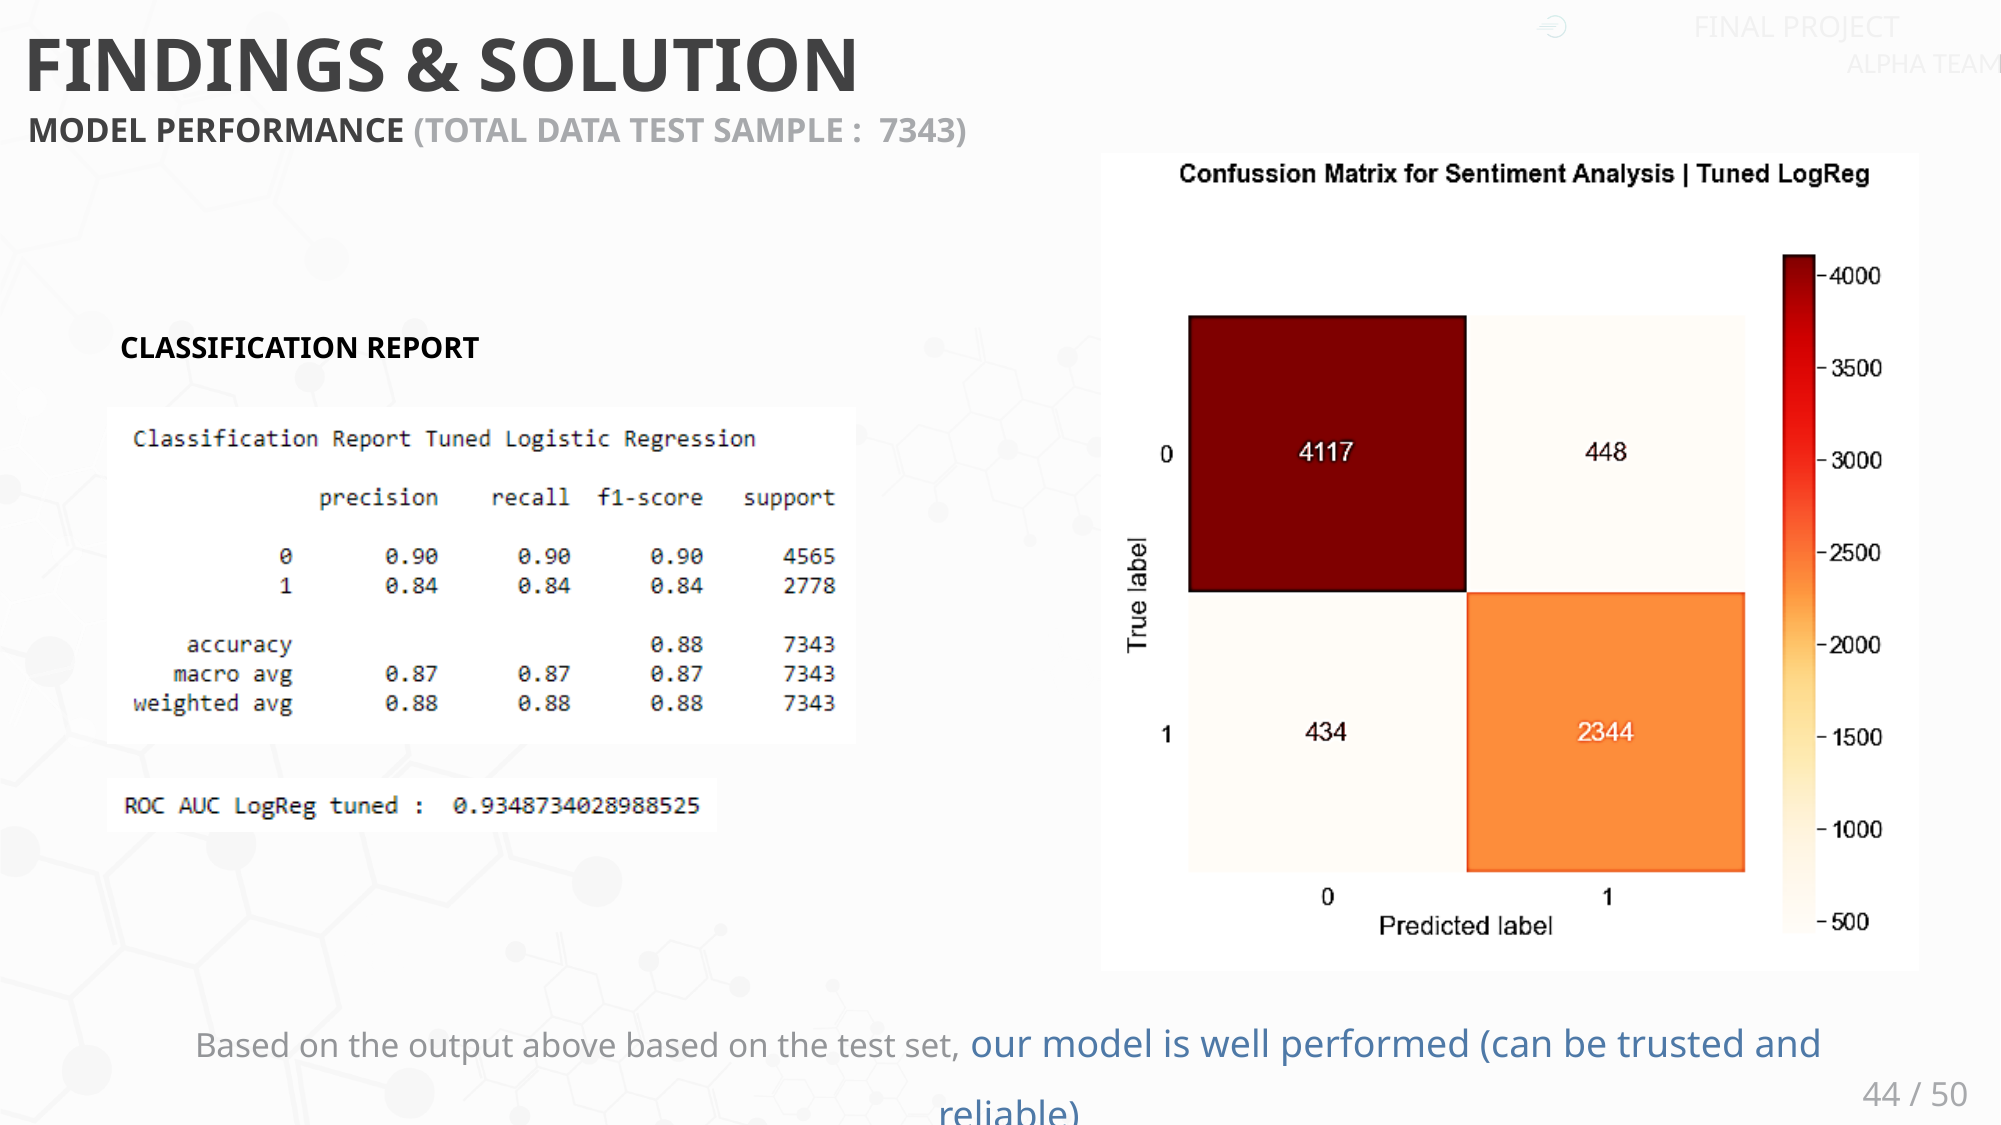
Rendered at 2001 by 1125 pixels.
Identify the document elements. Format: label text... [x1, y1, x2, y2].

text_box CLASSIFICATION REPORT [105, 322, 495, 372]
text_box MODEL PERFORMANCE (TOTAL DATA TEST SAMPLE : 7343) [12, 81, 1919, 157]
text_box FINDINGS & SOLUTION [8, 11, 1879, 114]
picture [107, 407, 856, 744]
text_box Based on the output above based on the test set, our model is well performed (can be trusted and reliable) [107, 987, 1911, 1125]
picture [107, 778, 717, 832]
picture [1101, 153, 1919, 972]
